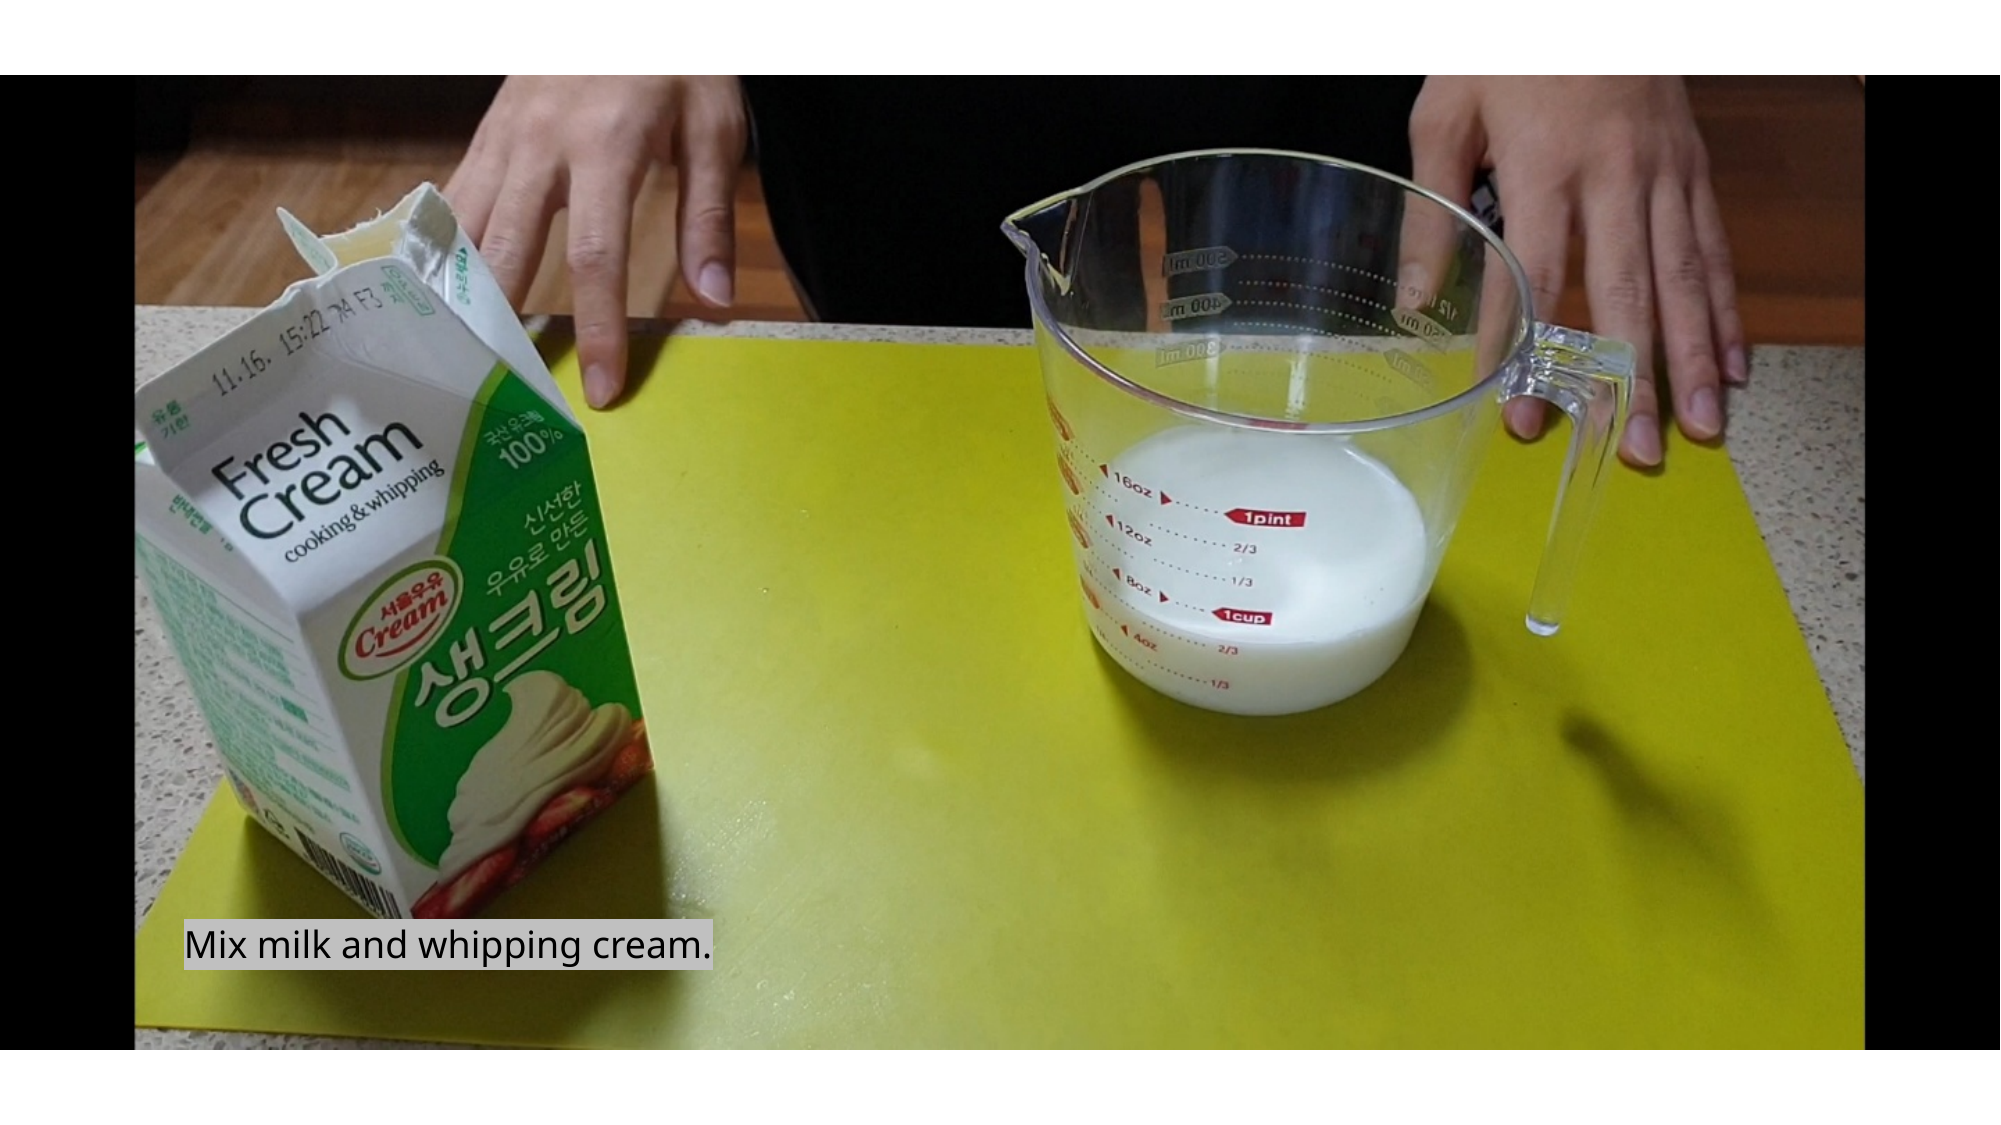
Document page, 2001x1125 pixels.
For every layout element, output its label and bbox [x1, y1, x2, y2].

picture [0, 75, 2000, 1050]
